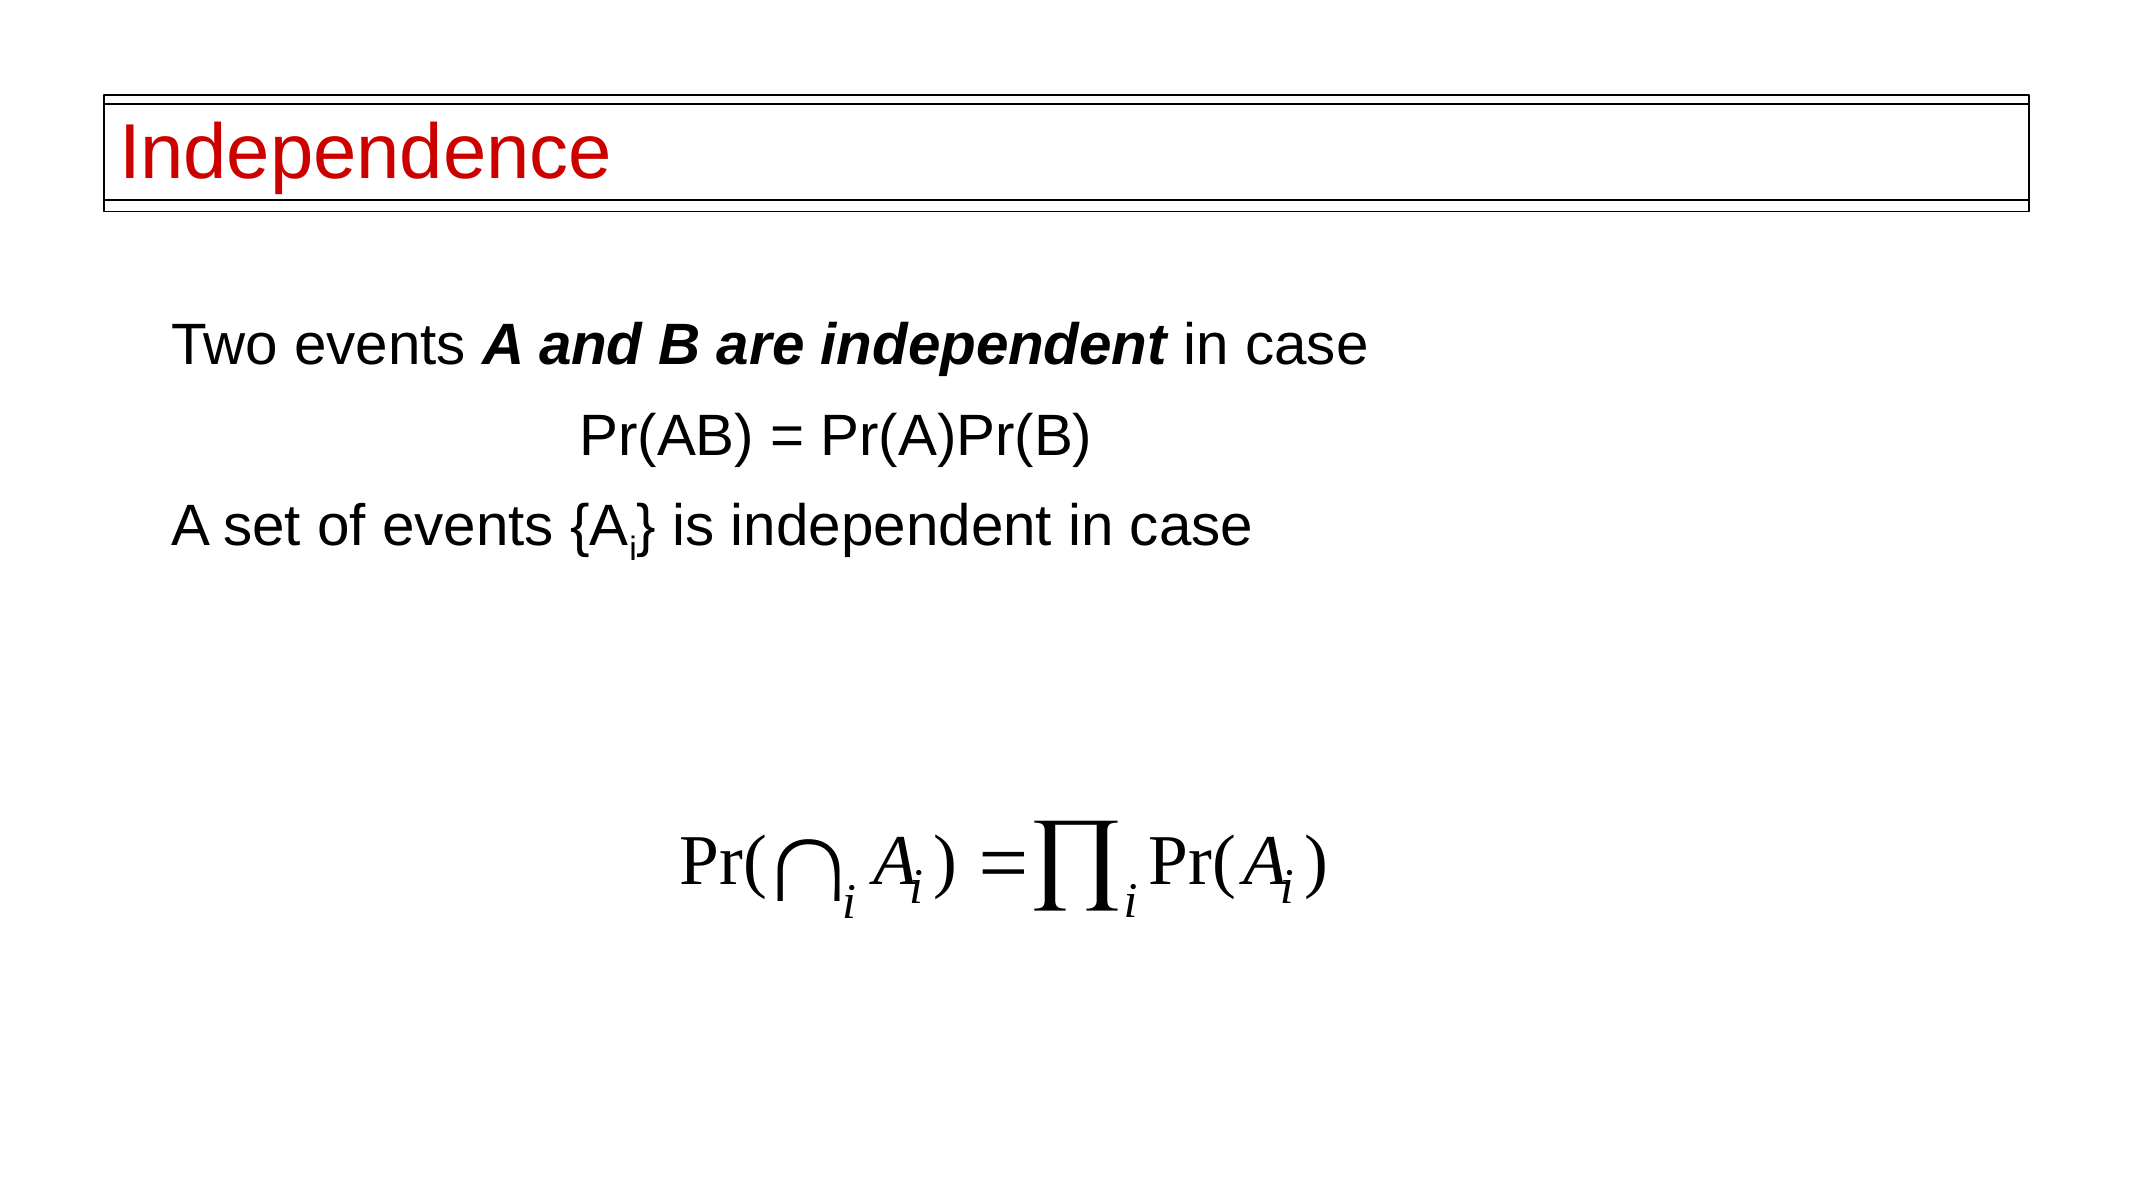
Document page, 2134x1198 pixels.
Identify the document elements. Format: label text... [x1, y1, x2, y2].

title Independence [103, 94, 2030, 212]
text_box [666, 805, 1345, 935]
list Two events A and B are independent in case Pr(AB) = Pr(A)Pr(B) A set of events {Ai} is independent in case [156, 290, 1997, 1051]
